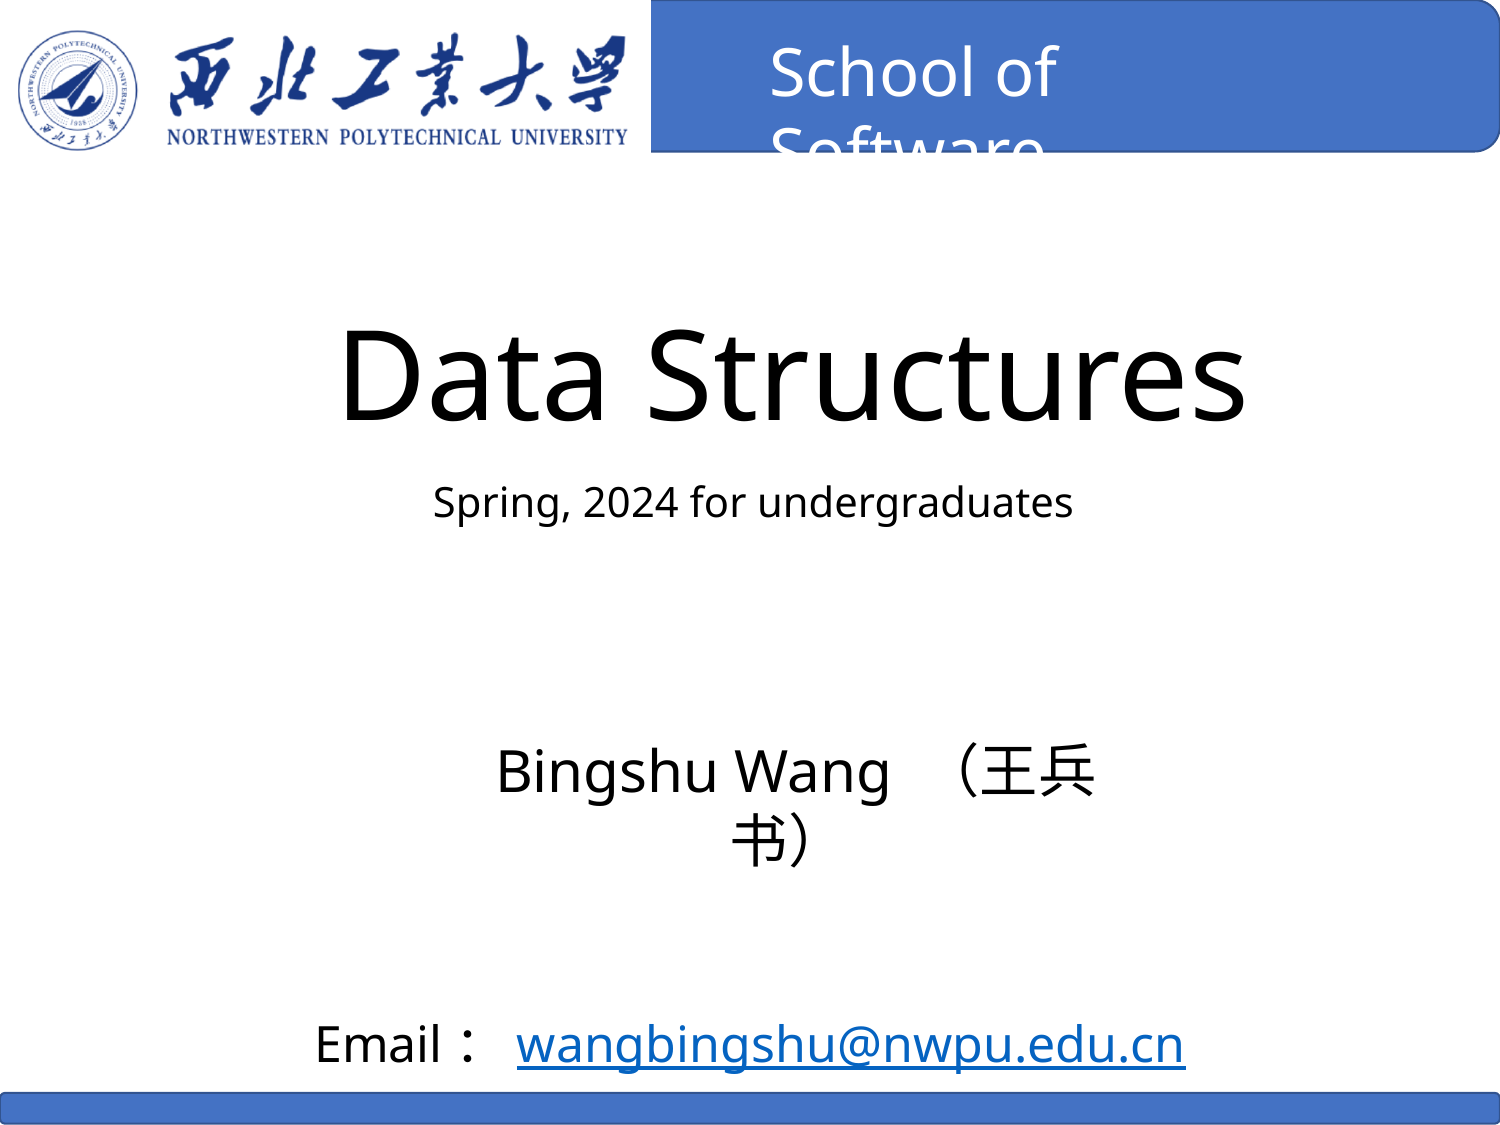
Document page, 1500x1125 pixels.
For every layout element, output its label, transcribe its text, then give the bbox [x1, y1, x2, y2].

text_box School of Software [754, 22, 1343, 197]
text_box [651, 0, 1500, 153]
picture [0, 0, 651, 168]
text_box Email：wangbingshu@nwpu.edu.cn [299, 1005, 1215, 1089]
text_box Data Structures [320, 287, 1265, 453]
text_box [0, 1091, 1500, 1125]
text_box Bingshu Wang （王兵书） [413, 726, 1163, 882]
slide_number [1059, 1042, 1397, 1103]
text_box Spring, 2024 for undergraduates [418, 468, 1089, 534]
